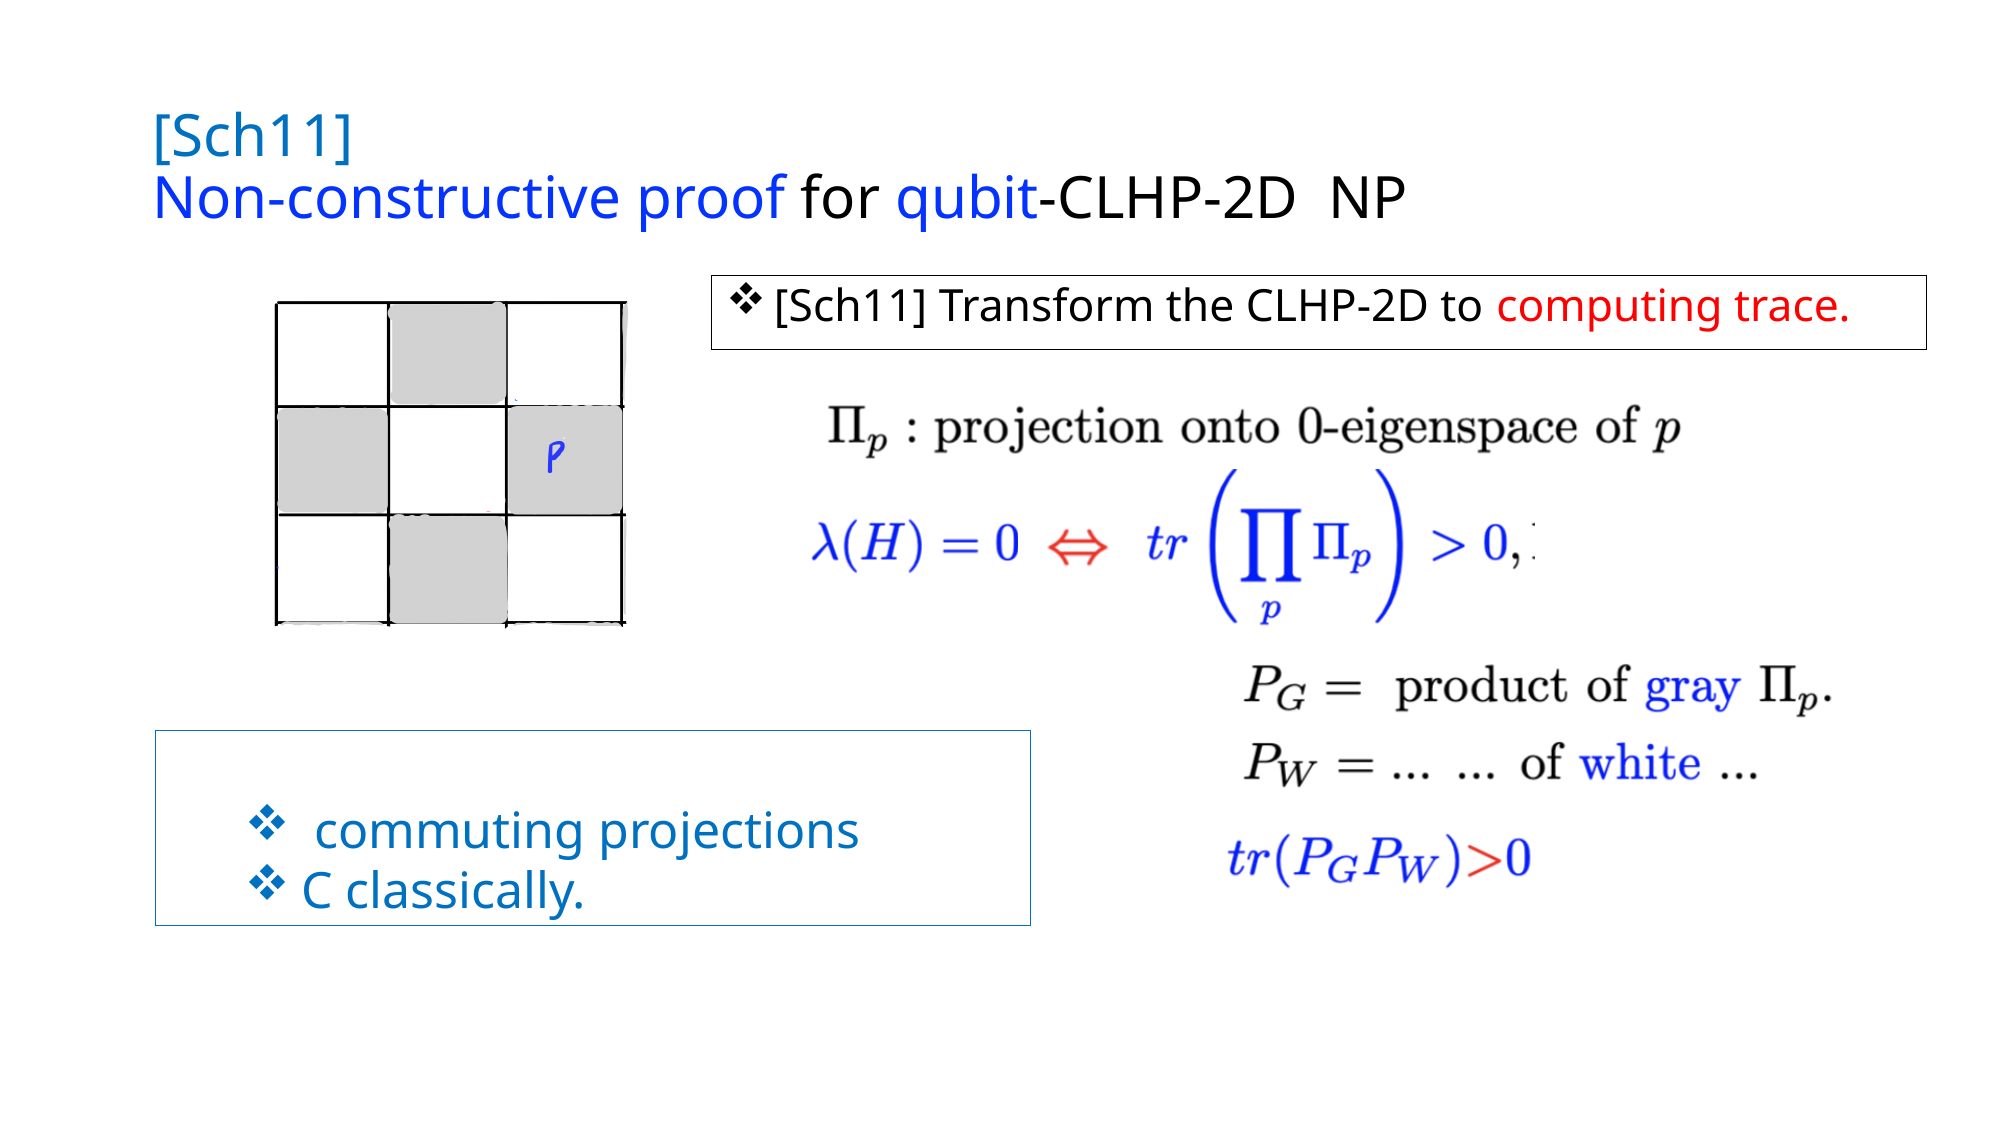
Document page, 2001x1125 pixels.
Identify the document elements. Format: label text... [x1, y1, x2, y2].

picture [257, 294, 642, 640]
list [Sch11] Transform the CLHP-2D to computing trace. [711, 275, 1927, 350]
picture [1215, 657, 1846, 809]
picture [767, 357, 1716, 640]
picture [1202, 817, 1561, 912]
picture [791, 509, 1134, 585]
